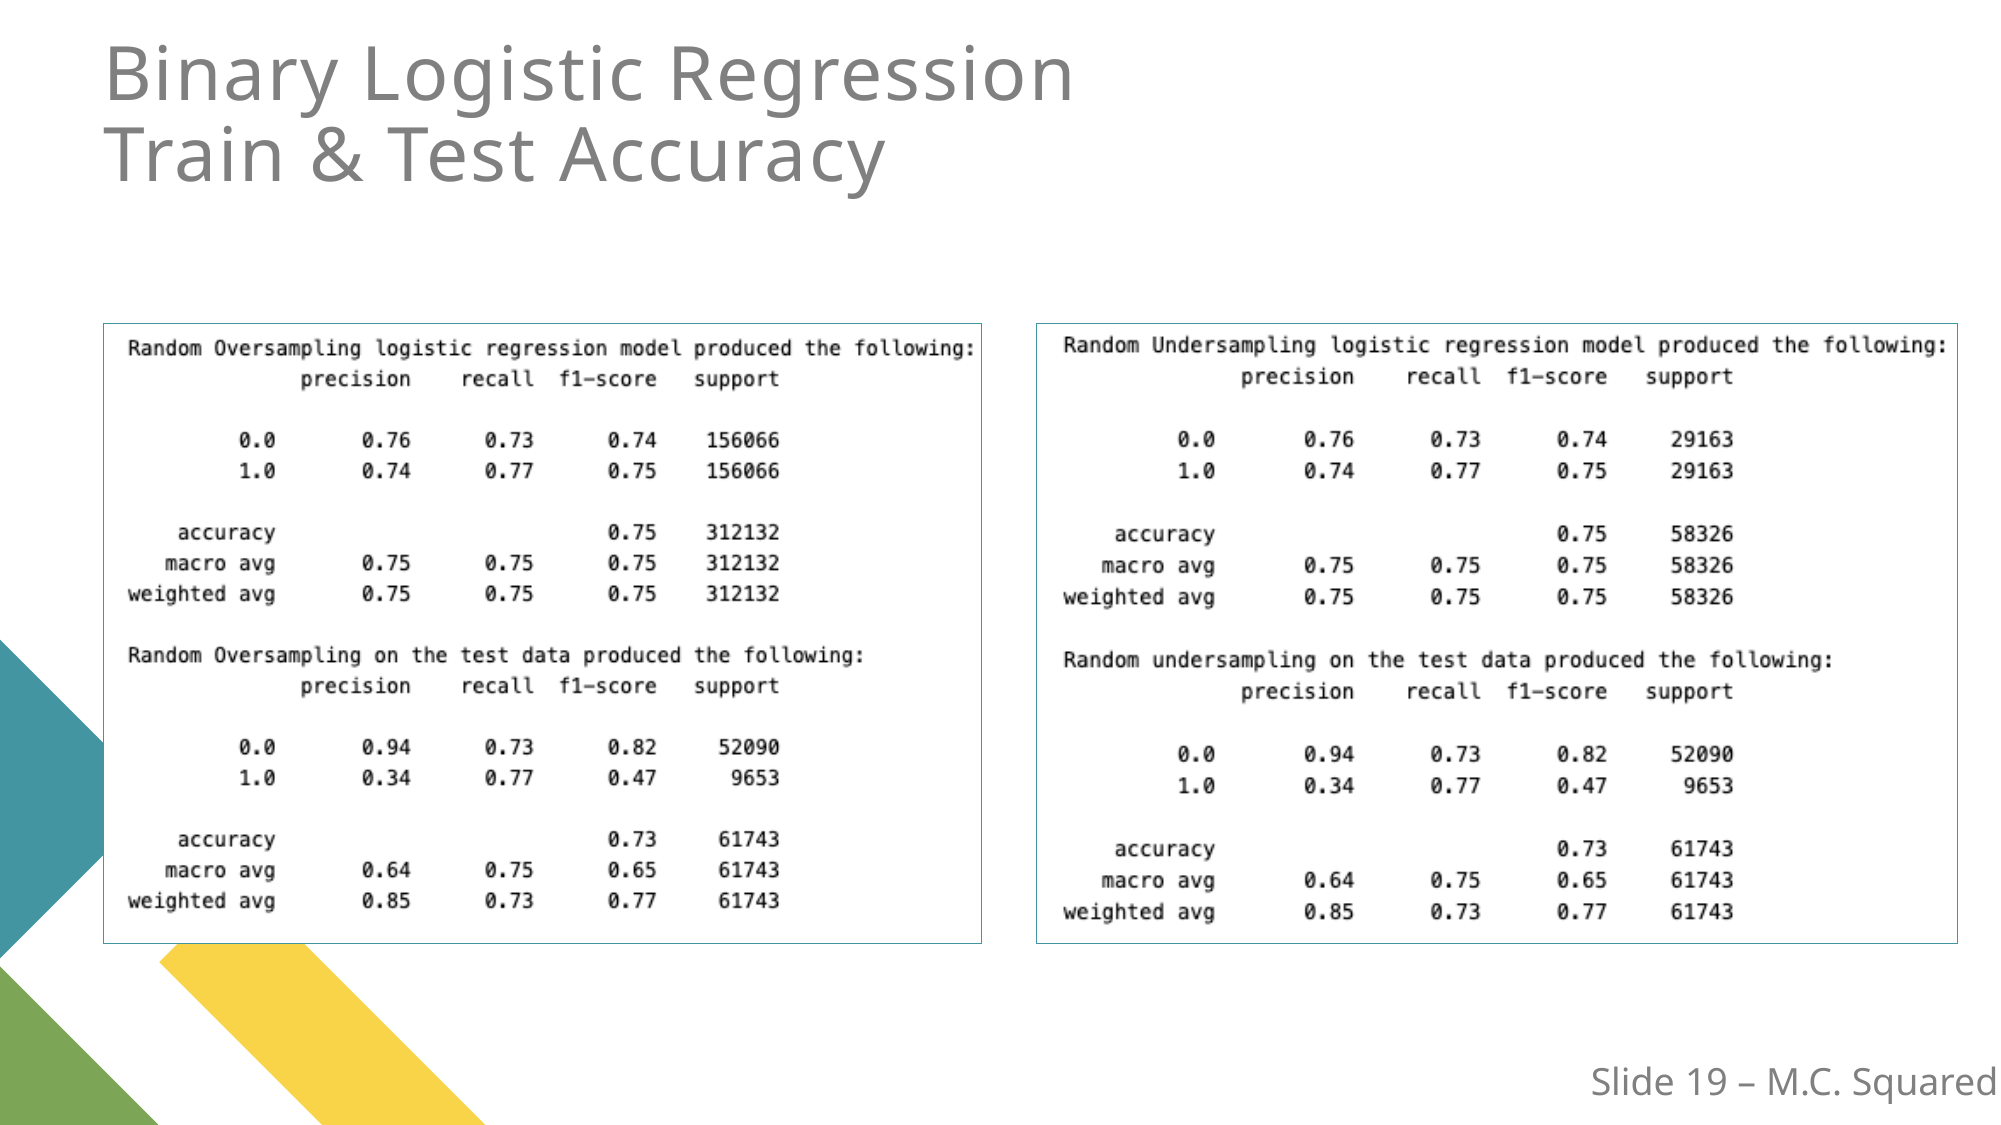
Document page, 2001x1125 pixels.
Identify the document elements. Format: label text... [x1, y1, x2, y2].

picture [102, 323, 982, 944]
title Binary Logistic Regression Train & Test Accuracy [103, 13, 1611, 309]
picture [1036, 323, 1958, 944]
text_box Slide 19 – M.C. Squared [1576, 1050, 2000, 1125]
